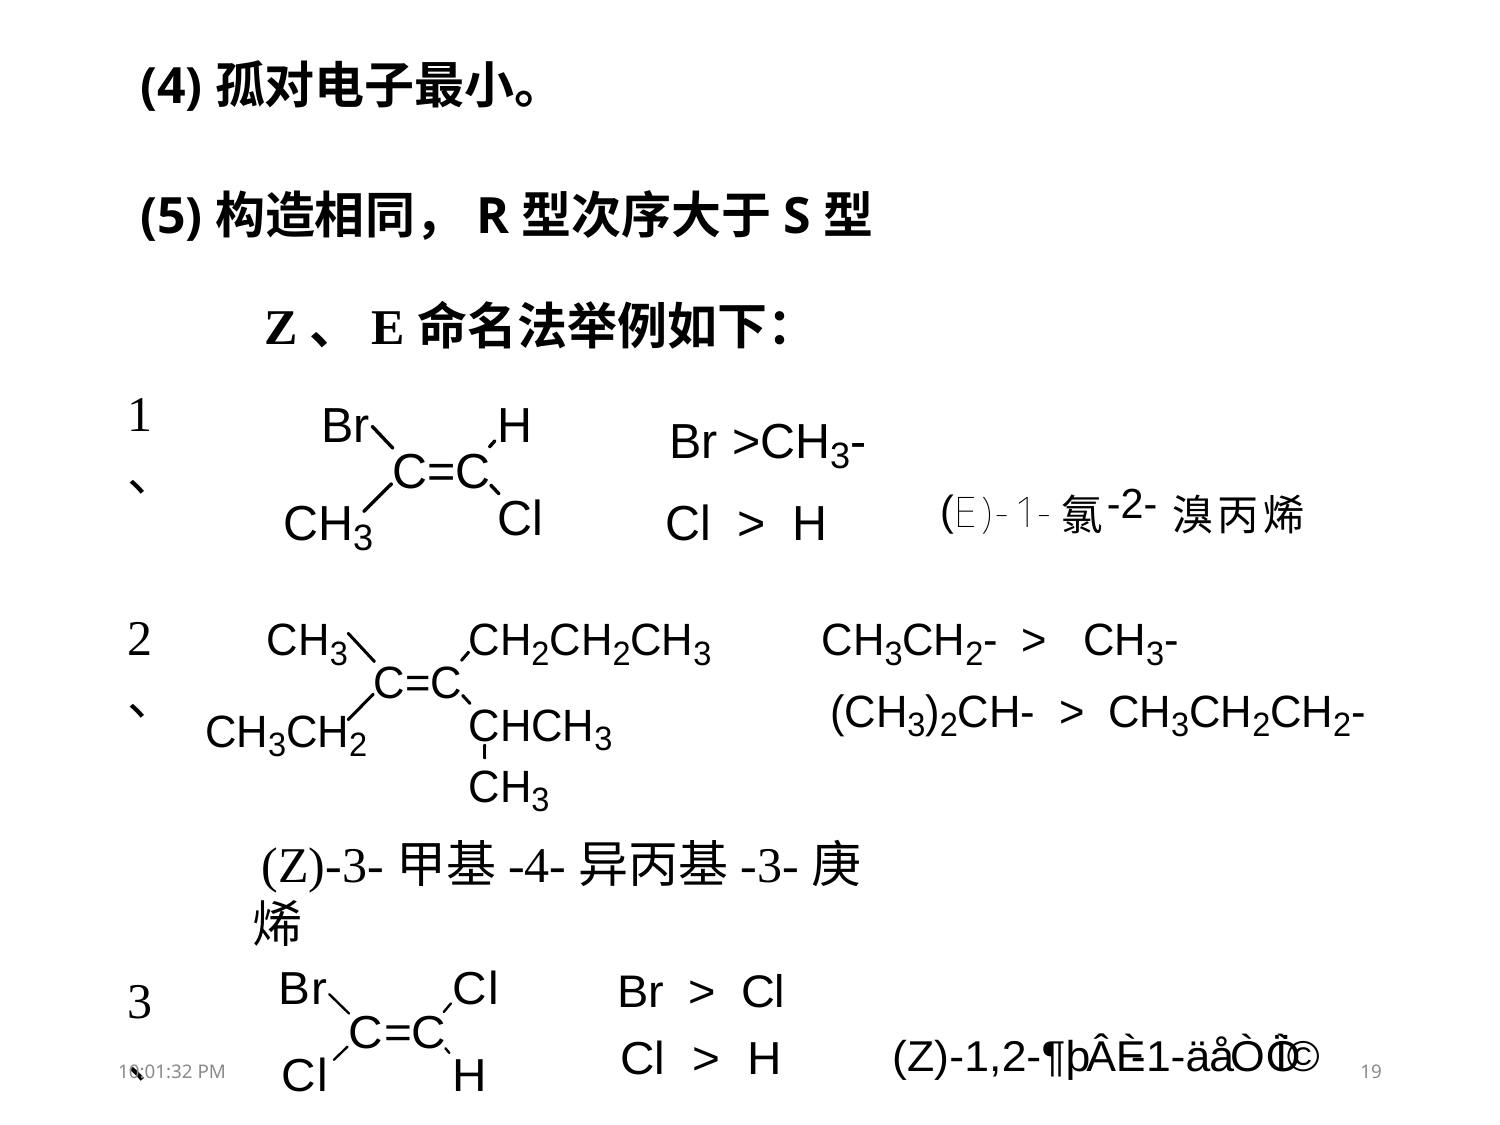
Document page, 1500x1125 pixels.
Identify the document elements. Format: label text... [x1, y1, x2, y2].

text_box (4)孤对电子最小。 (5)构造相同，R型次序大于S型 [110, 37, 889, 253]
picture [197, 610, 1400, 815]
text_box 1、 [112, 374, 213, 509]
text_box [274, 962, 1325, 1100]
slide_number 19 [1059, 1042, 1397, 1103]
text_box 3、 [112, 961, 225, 1042]
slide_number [103, 1042, 441, 1103]
text_box (Z)-3-甲基-4-异丙基-3-庚烯 [237, 824, 900, 960]
text_box 2、 [112, 598, 213, 734]
picture [274, 387, 1329, 554]
text_box Z、E命名法举例如下： [249, 287, 1225, 363]
